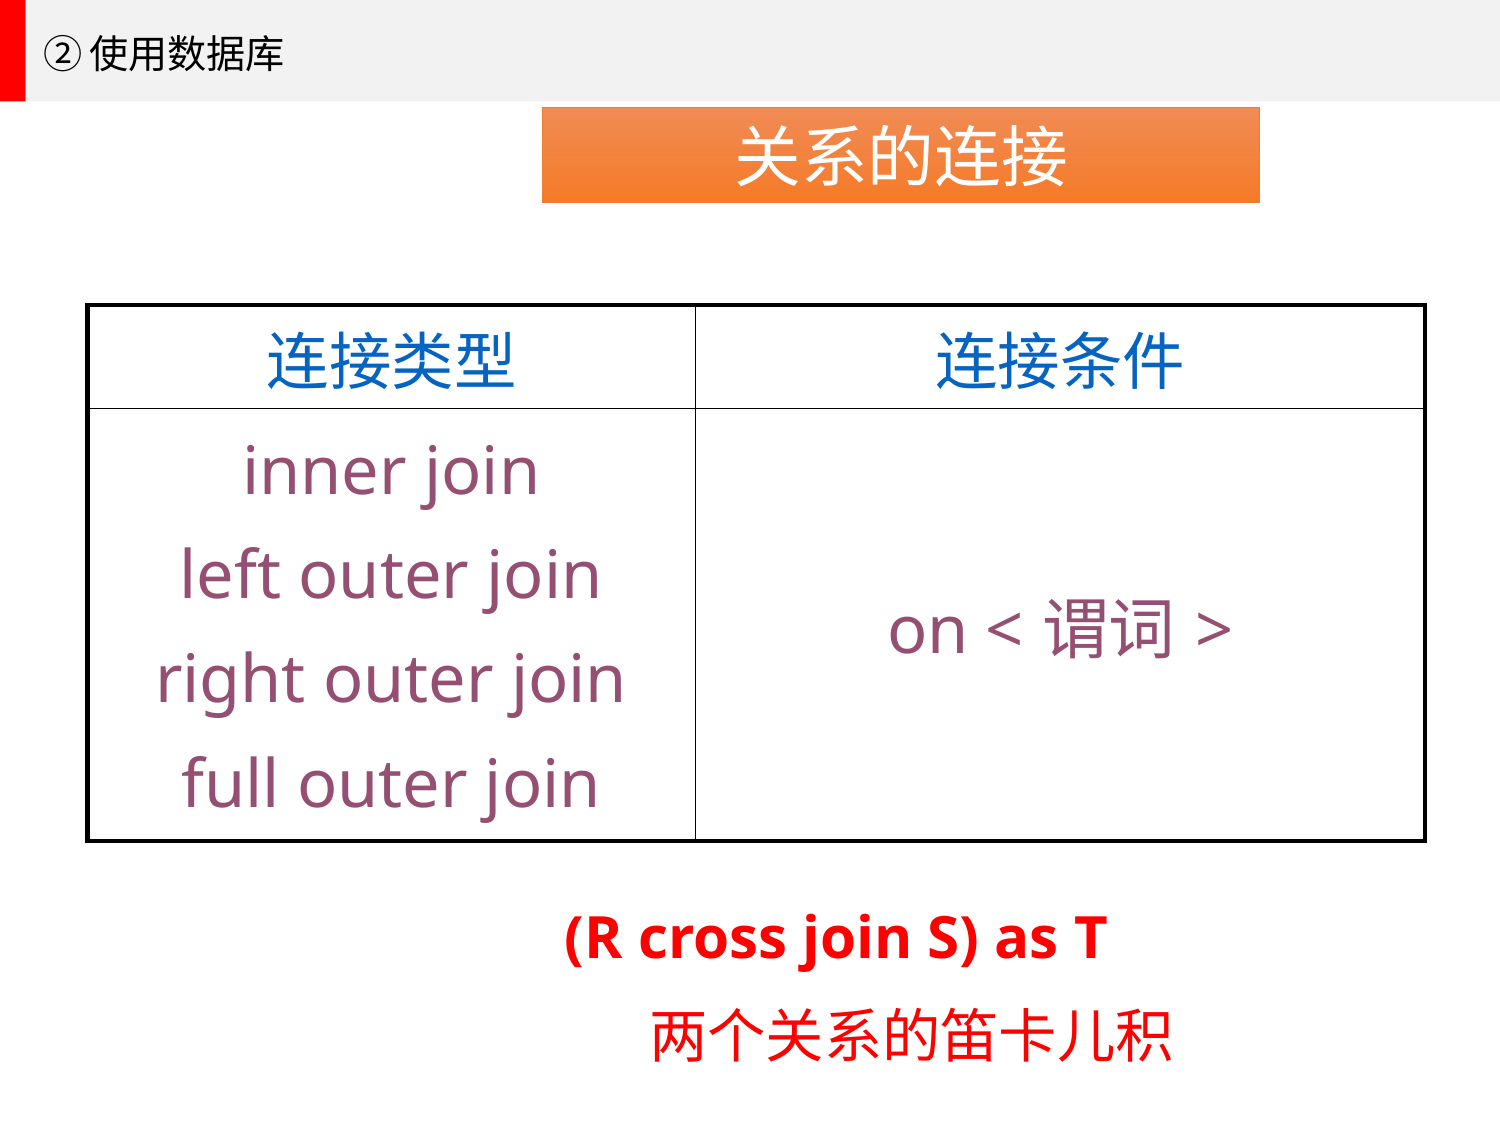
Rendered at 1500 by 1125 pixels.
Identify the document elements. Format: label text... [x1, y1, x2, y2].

table_cell on <谓词> [696, 409, 1423, 839]
text_box (R cross join S) as T 两个关系的笛卡儿积 [328, 878, 1270, 1077]
table_header 连接类型 [90, 307, 695, 408]
table_header 连接条件 [696, 307, 1423, 408]
text_box ②使用数据库 [28, 27, 1135, 85]
text_box 关系的连接 [542, 107, 1260, 203]
table_cell inner join left outer join right outer join full outer join [90, 409, 695, 839]
